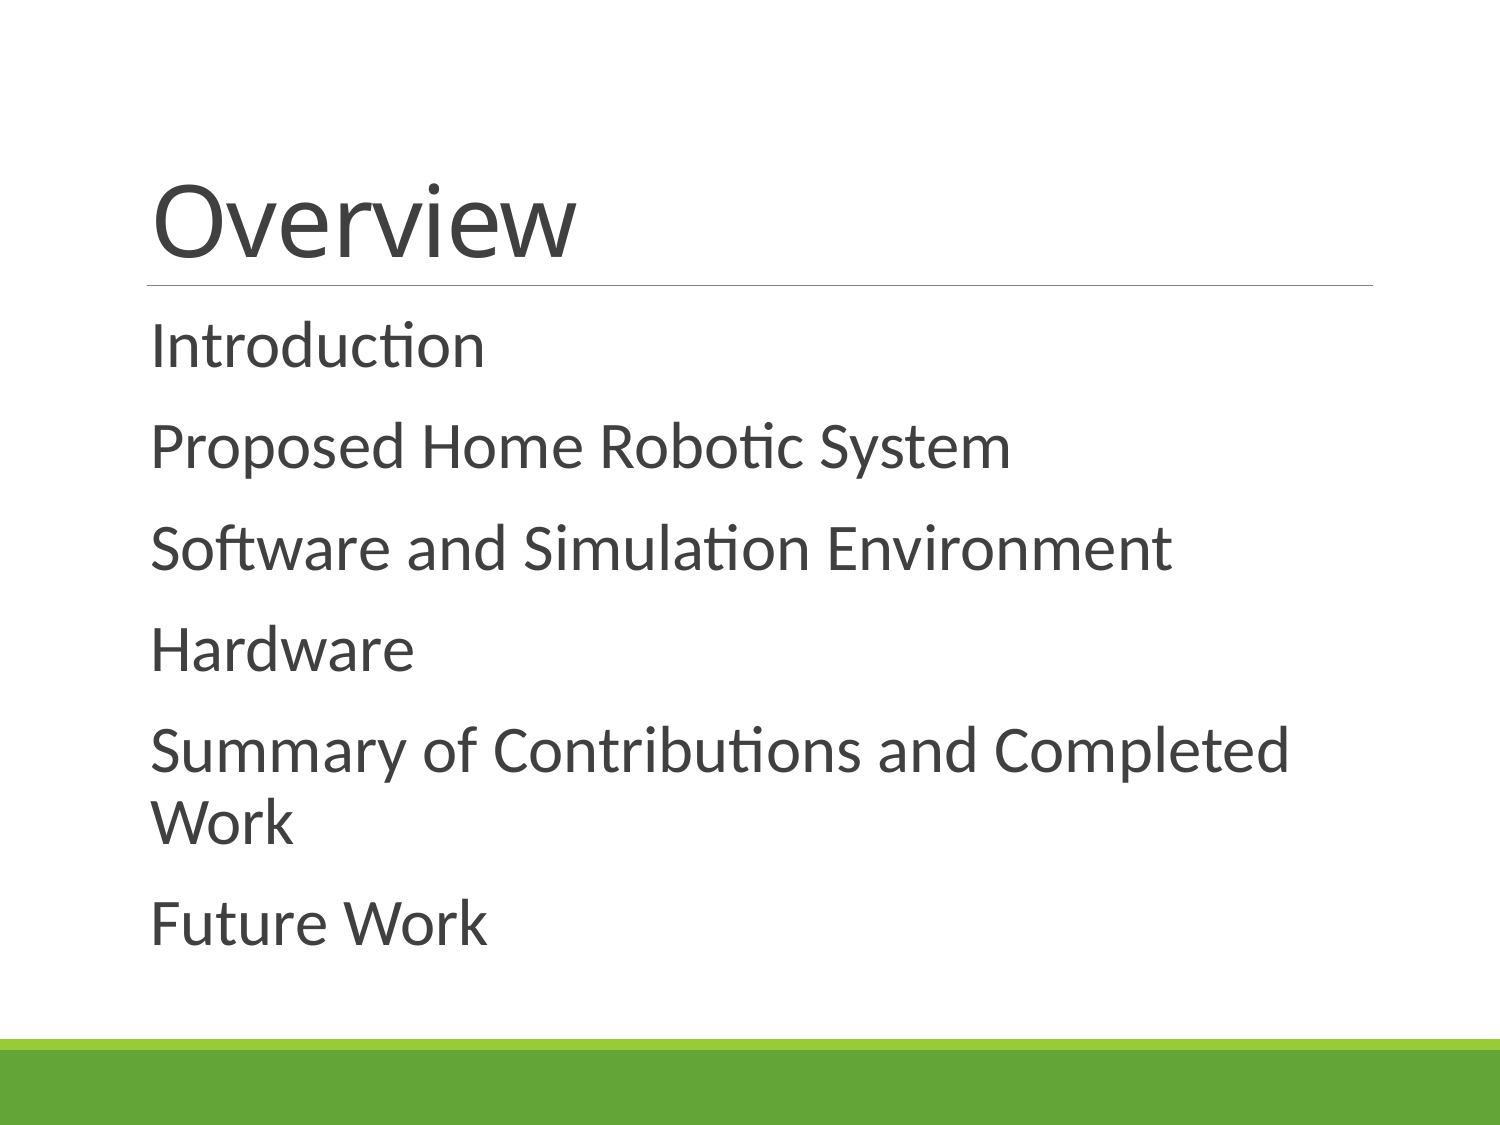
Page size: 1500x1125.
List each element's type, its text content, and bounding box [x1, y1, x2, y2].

title Overview [135, 47, 1373, 285]
list Introduction Proposed Home Robotic System Software and Simulation Environment Hardware Summary of Contributions and Completed Work Future Work [135, 302, 1373, 963]
